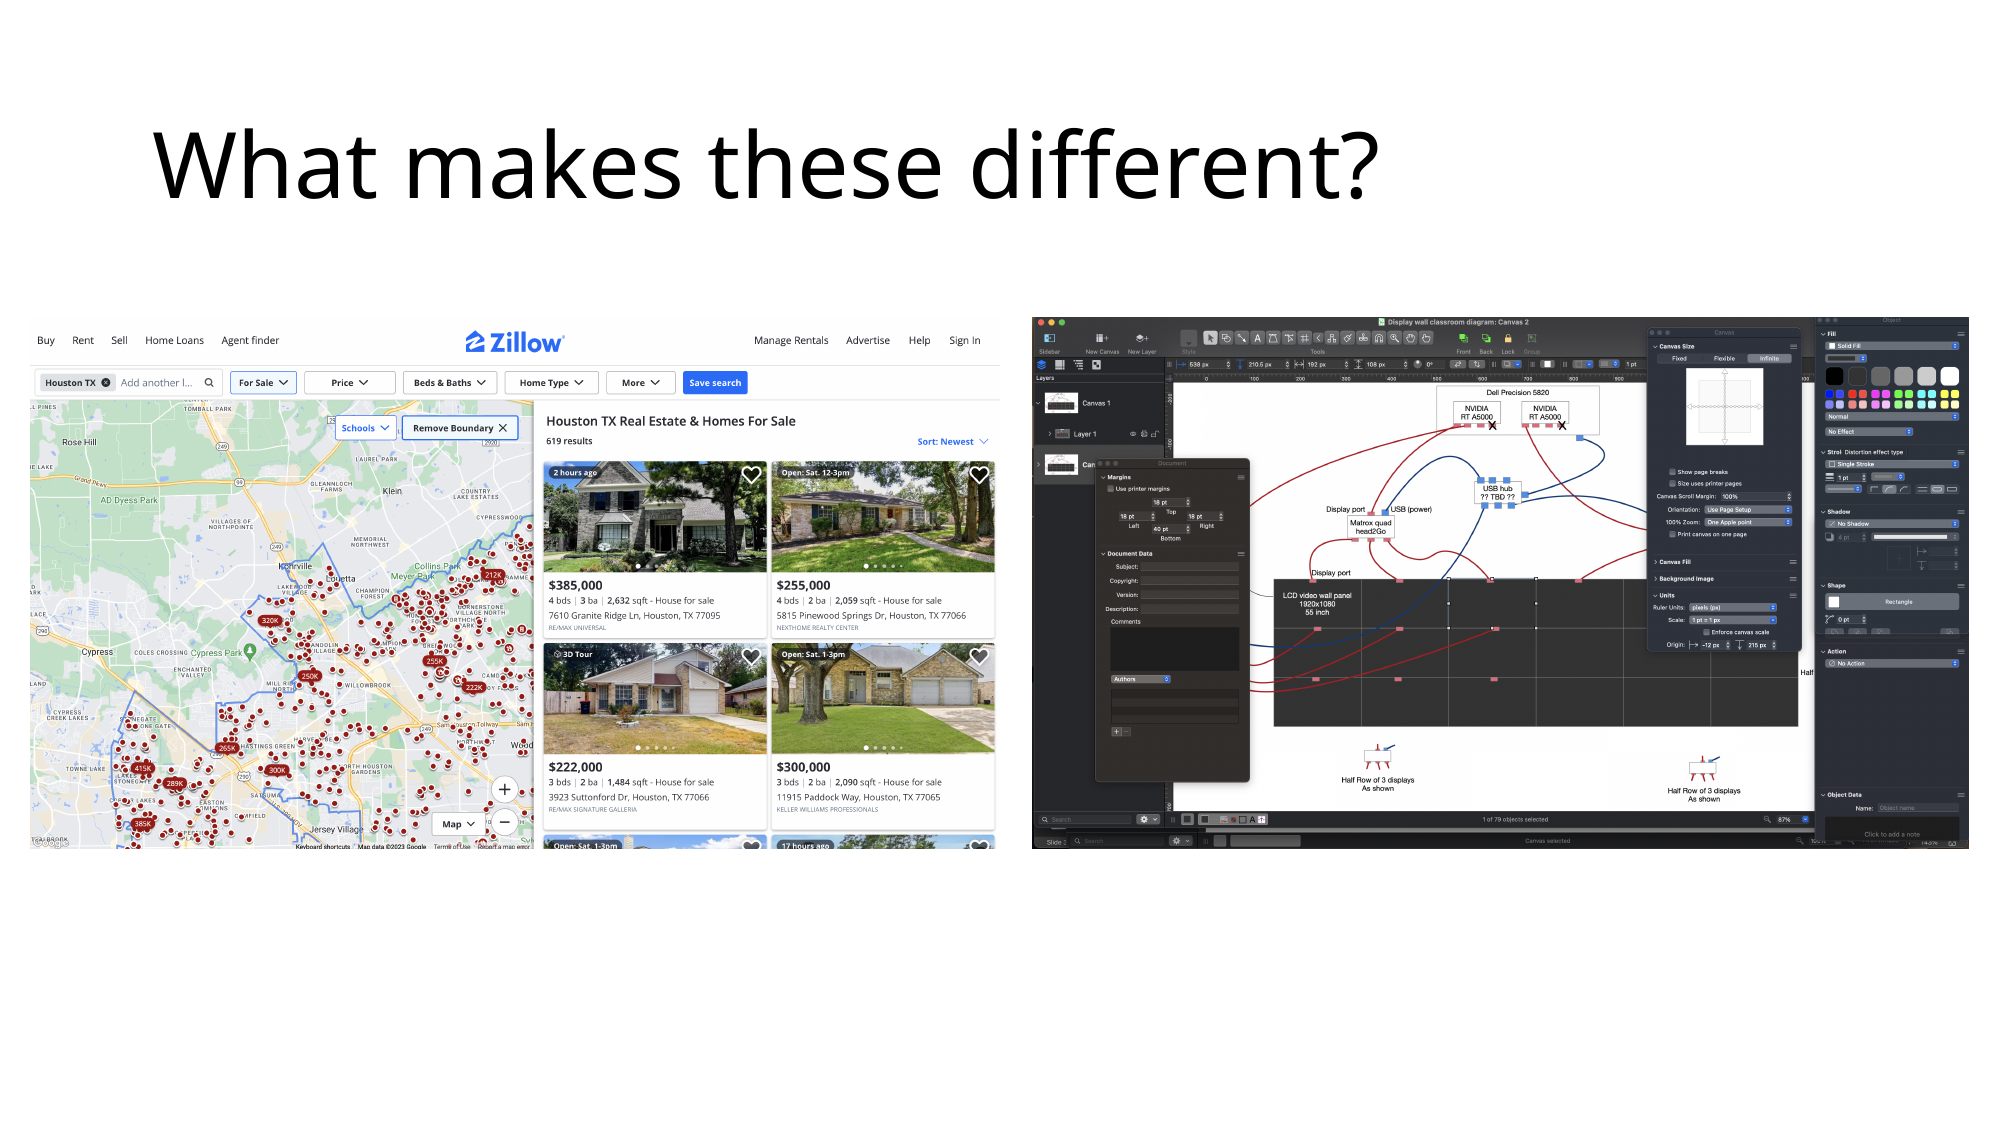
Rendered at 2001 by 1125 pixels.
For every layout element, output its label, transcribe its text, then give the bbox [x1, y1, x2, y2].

picture [1032, 317, 1969, 849]
title What makes these different? [137, 59, 1863, 278]
picture [30, 317, 1000, 849]
